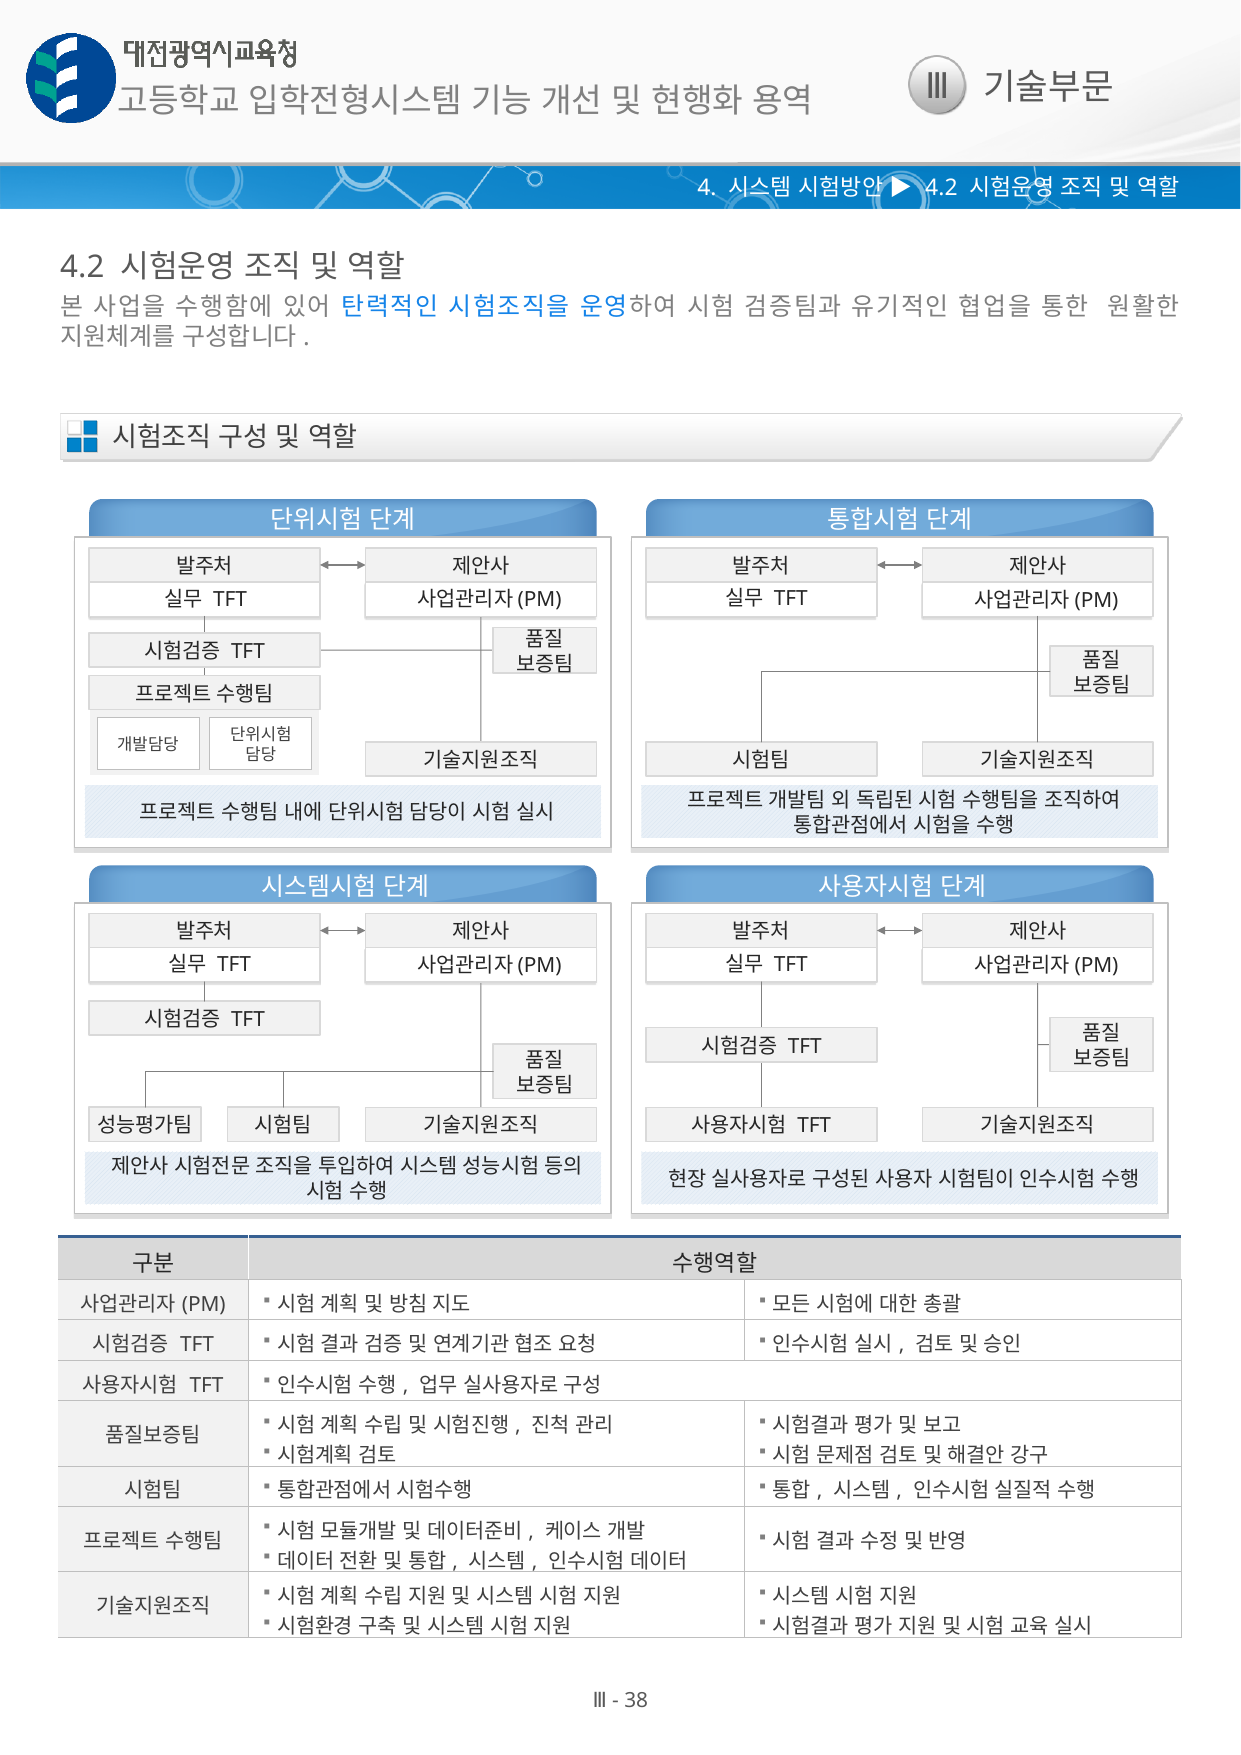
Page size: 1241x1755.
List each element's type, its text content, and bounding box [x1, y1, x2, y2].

table_cell 인수시험 수행, 업무 실사용자로 구성 [249, 1361, 1181, 1400]
table_cell 시험 결과 검증 및 연계기관 협조 요청 [249, 1320, 744, 1360]
picture [26, 33, 116, 123]
picture [0, 0, 1241, 1755]
table_cell 시스템 시험 지원 시험결과 평가 지원 및 시험 교육 실시 [745, 1572, 1181, 1637]
table_header 수행역할 [249, 1238, 1181, 1279]
table_cell 시험 계획 수립 및 시험진행, 진척 관리 시험계획 검토 [249, 1401, 744, 1466]
table_cell 통합관점에서 시험수행 [249, 1467, 744, 1506]
table_cell 통합, 시스템, 인수시험 실질적 수행 [745, 1467, 1181, 1506]
table_cell 사용자시험 TFT [58, 1361, 248, 1400]
table_cell 모든 시험에 대한 총괄 [745, 1280, 1181, 1319]
text_box 4. 시스템 시험방안 ▶ 4.2 시험운영 조직 및 역할 [421, 172, 1181, 200]
table_cell 시험 모듈개발 및 데이터준비, 케이스 개발 데이터 전환 및 통합, 시스템, 인수시험 데이터 준비 [249, 1507, 744, 1571]
table_cell 시험 계획 및 방침 지도 [249, 1280, 744, 1319]
text_box 4.2 시험운영 조직 및 역할 본 사업을 수행함에 있어 탄력적인 시험조직을 운영하여 시험 검증팀과 유기적인 협업을 통한 원활한 지원체계를 구성합니다. [60, 245, 1180, 351]
table_header 구분 [58, 1238, 248, 1279]
table_cell 사업관리자(PM) [58, 1280, 248, 1319]
table_cell 기술지원조직 [58, 1572, 248, 1637]
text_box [57, 411, 1183, 462]
table_cell 시험 결과 수정 및 반영 [745, 1507, 1181, 1571]
picture [124, 39, 296, 68]
table_cell 인수시험 실시, 검토 및 승인 [745, 1320, 1181, 1360]
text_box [74, 498, 1168, 1214]
table_cell 프로젝트 수행팀 [58, 1507, 248, 1571]
table_cell 시험팀 [58, 1467, 248, 1506]
table_cell 시험검증 TFT [58, 1320, 248, 1360]
table_cell 시험 계획 수립 지원 및 시스템 시험 지원 시험환경 구축 및 시스템 시험 지원 [249, 1572, 744, 1637]
table_cell 시험결과 평가 및 보고 시험 문제점 검토 및 해결안 강구 [745, 1401, 1181, 1466]
table_cell 품질보증팀 [58, 1401, 248, 1466]
